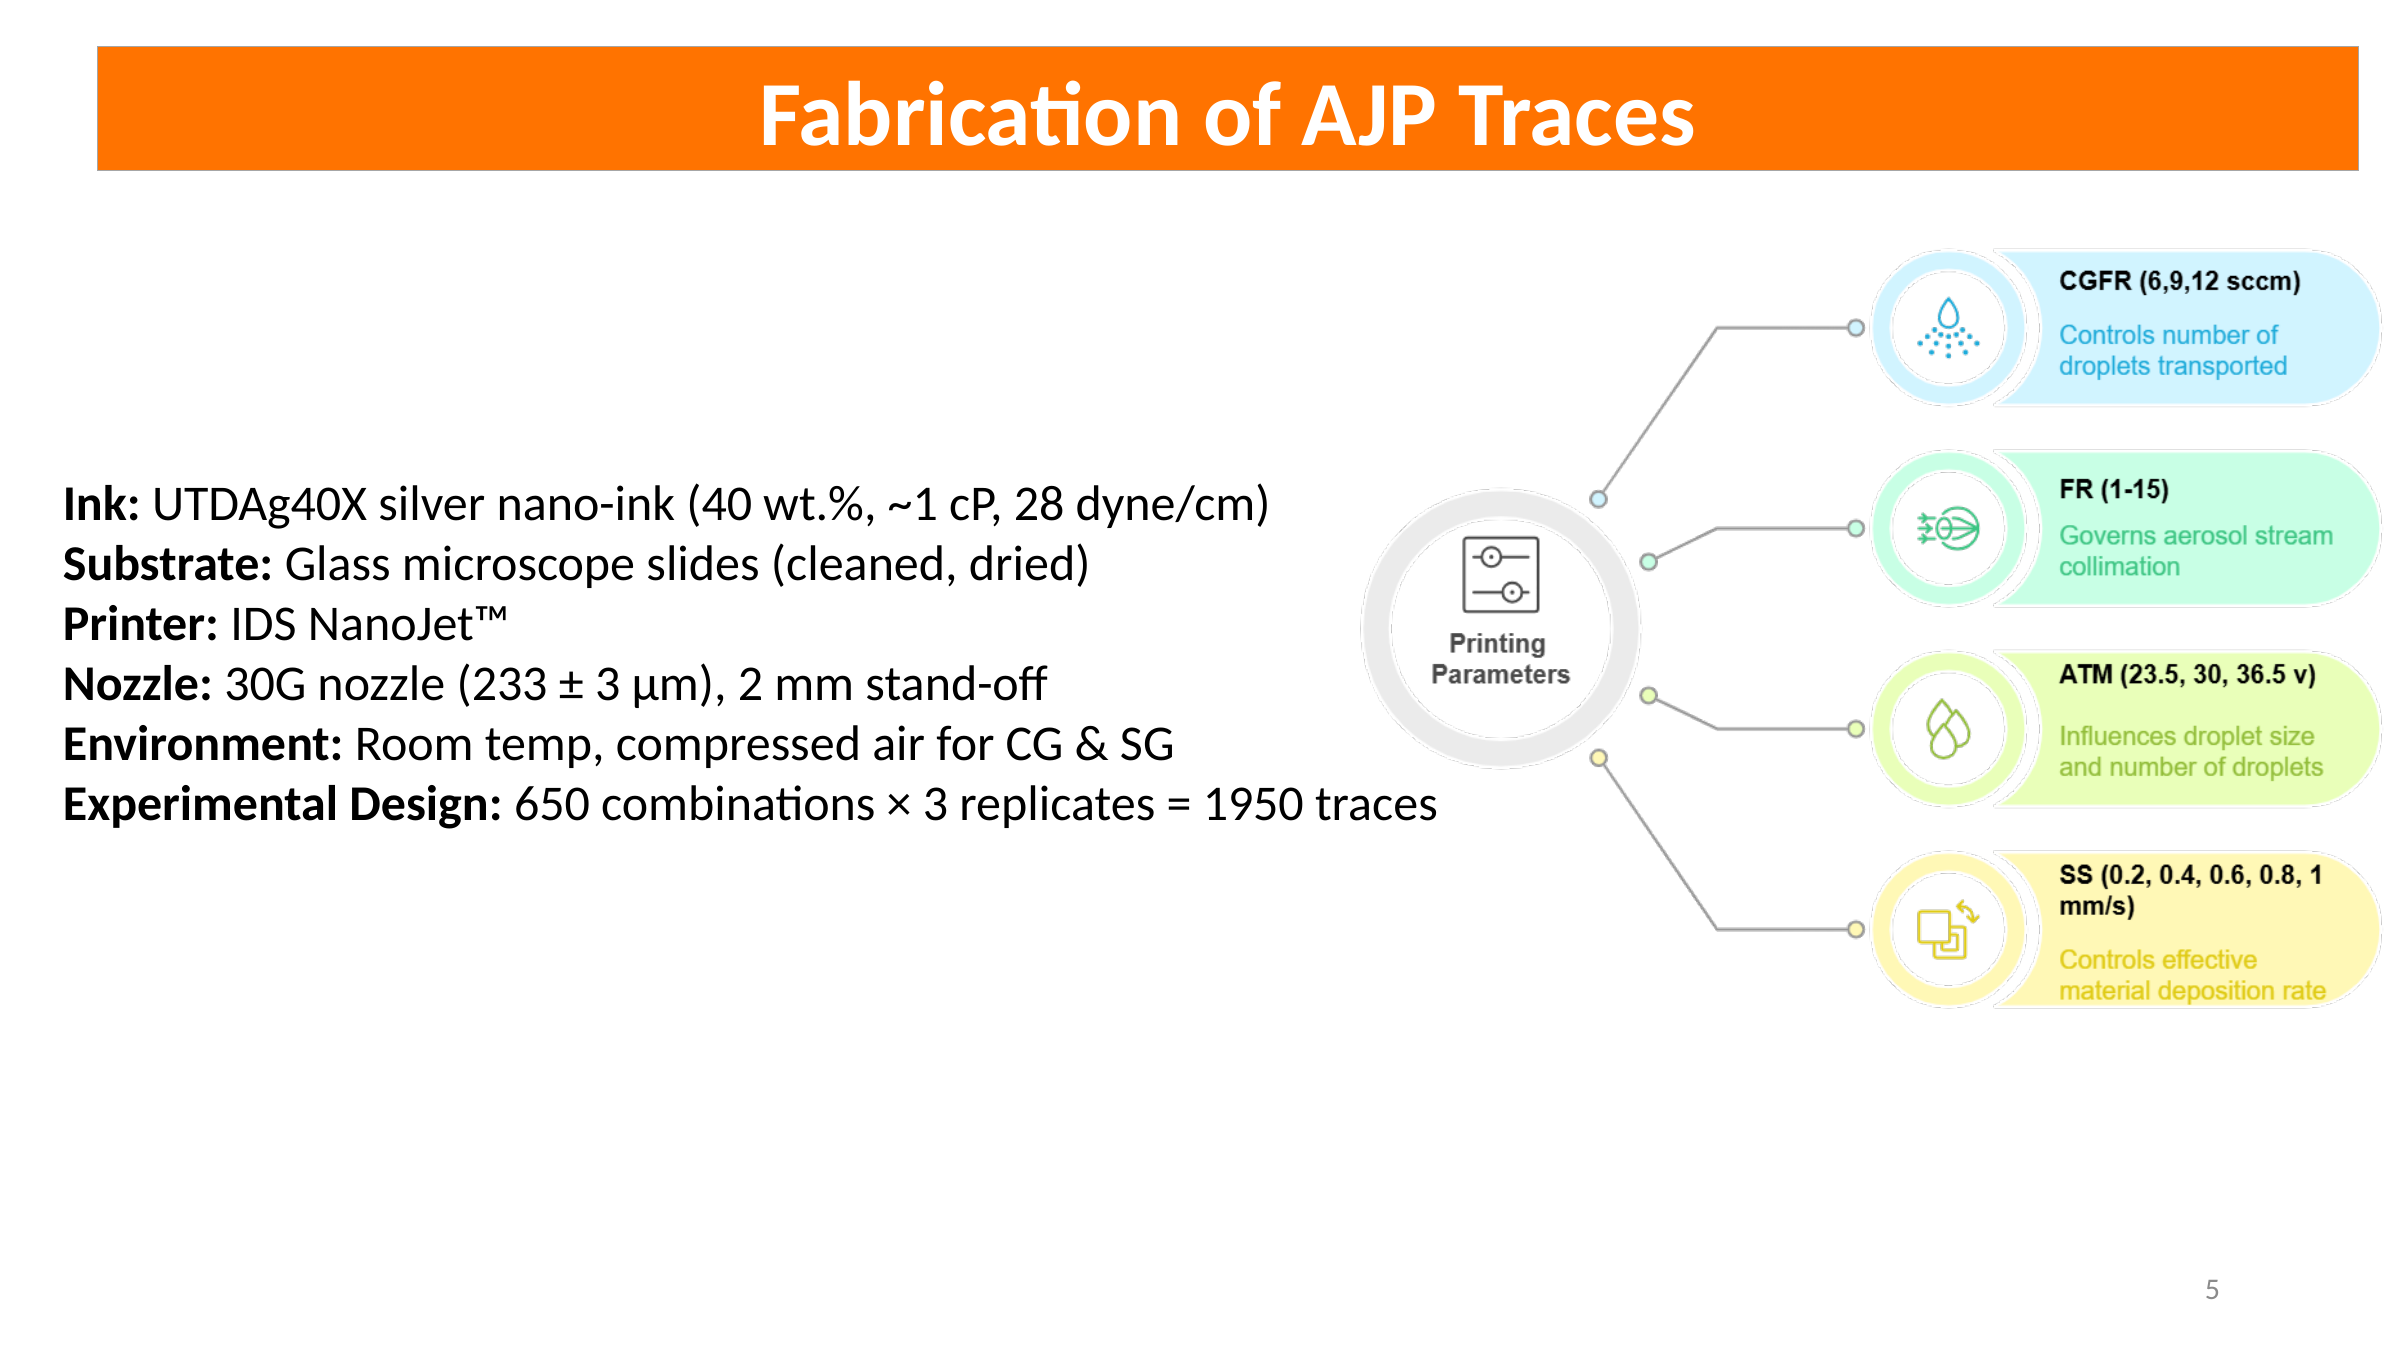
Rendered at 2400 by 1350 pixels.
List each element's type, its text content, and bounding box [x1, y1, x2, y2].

slide_number 5 [1695, 1251, 2235, 1324]
text_box Ink: UTDAg40X silver nano-ink (40 wt.%, ~1 cP, 28 dyne/cm) Substrate: Glass microscope slides (cleaned, dried) Printer: IDS NanoJet™ Nozzle: 30G nozzle (233 ± 3 µm), 2 mm stand-off Environment: Room temp, compressed air for CG & SG Experimental Design: 650 combinations × 3 replicates = 1950 traces [33, 455, 1349, 1029]
text_box Fabrication of AJP Traces [97, 46, 2359, 171]
picture [1349, 224, 2400, 1029]
